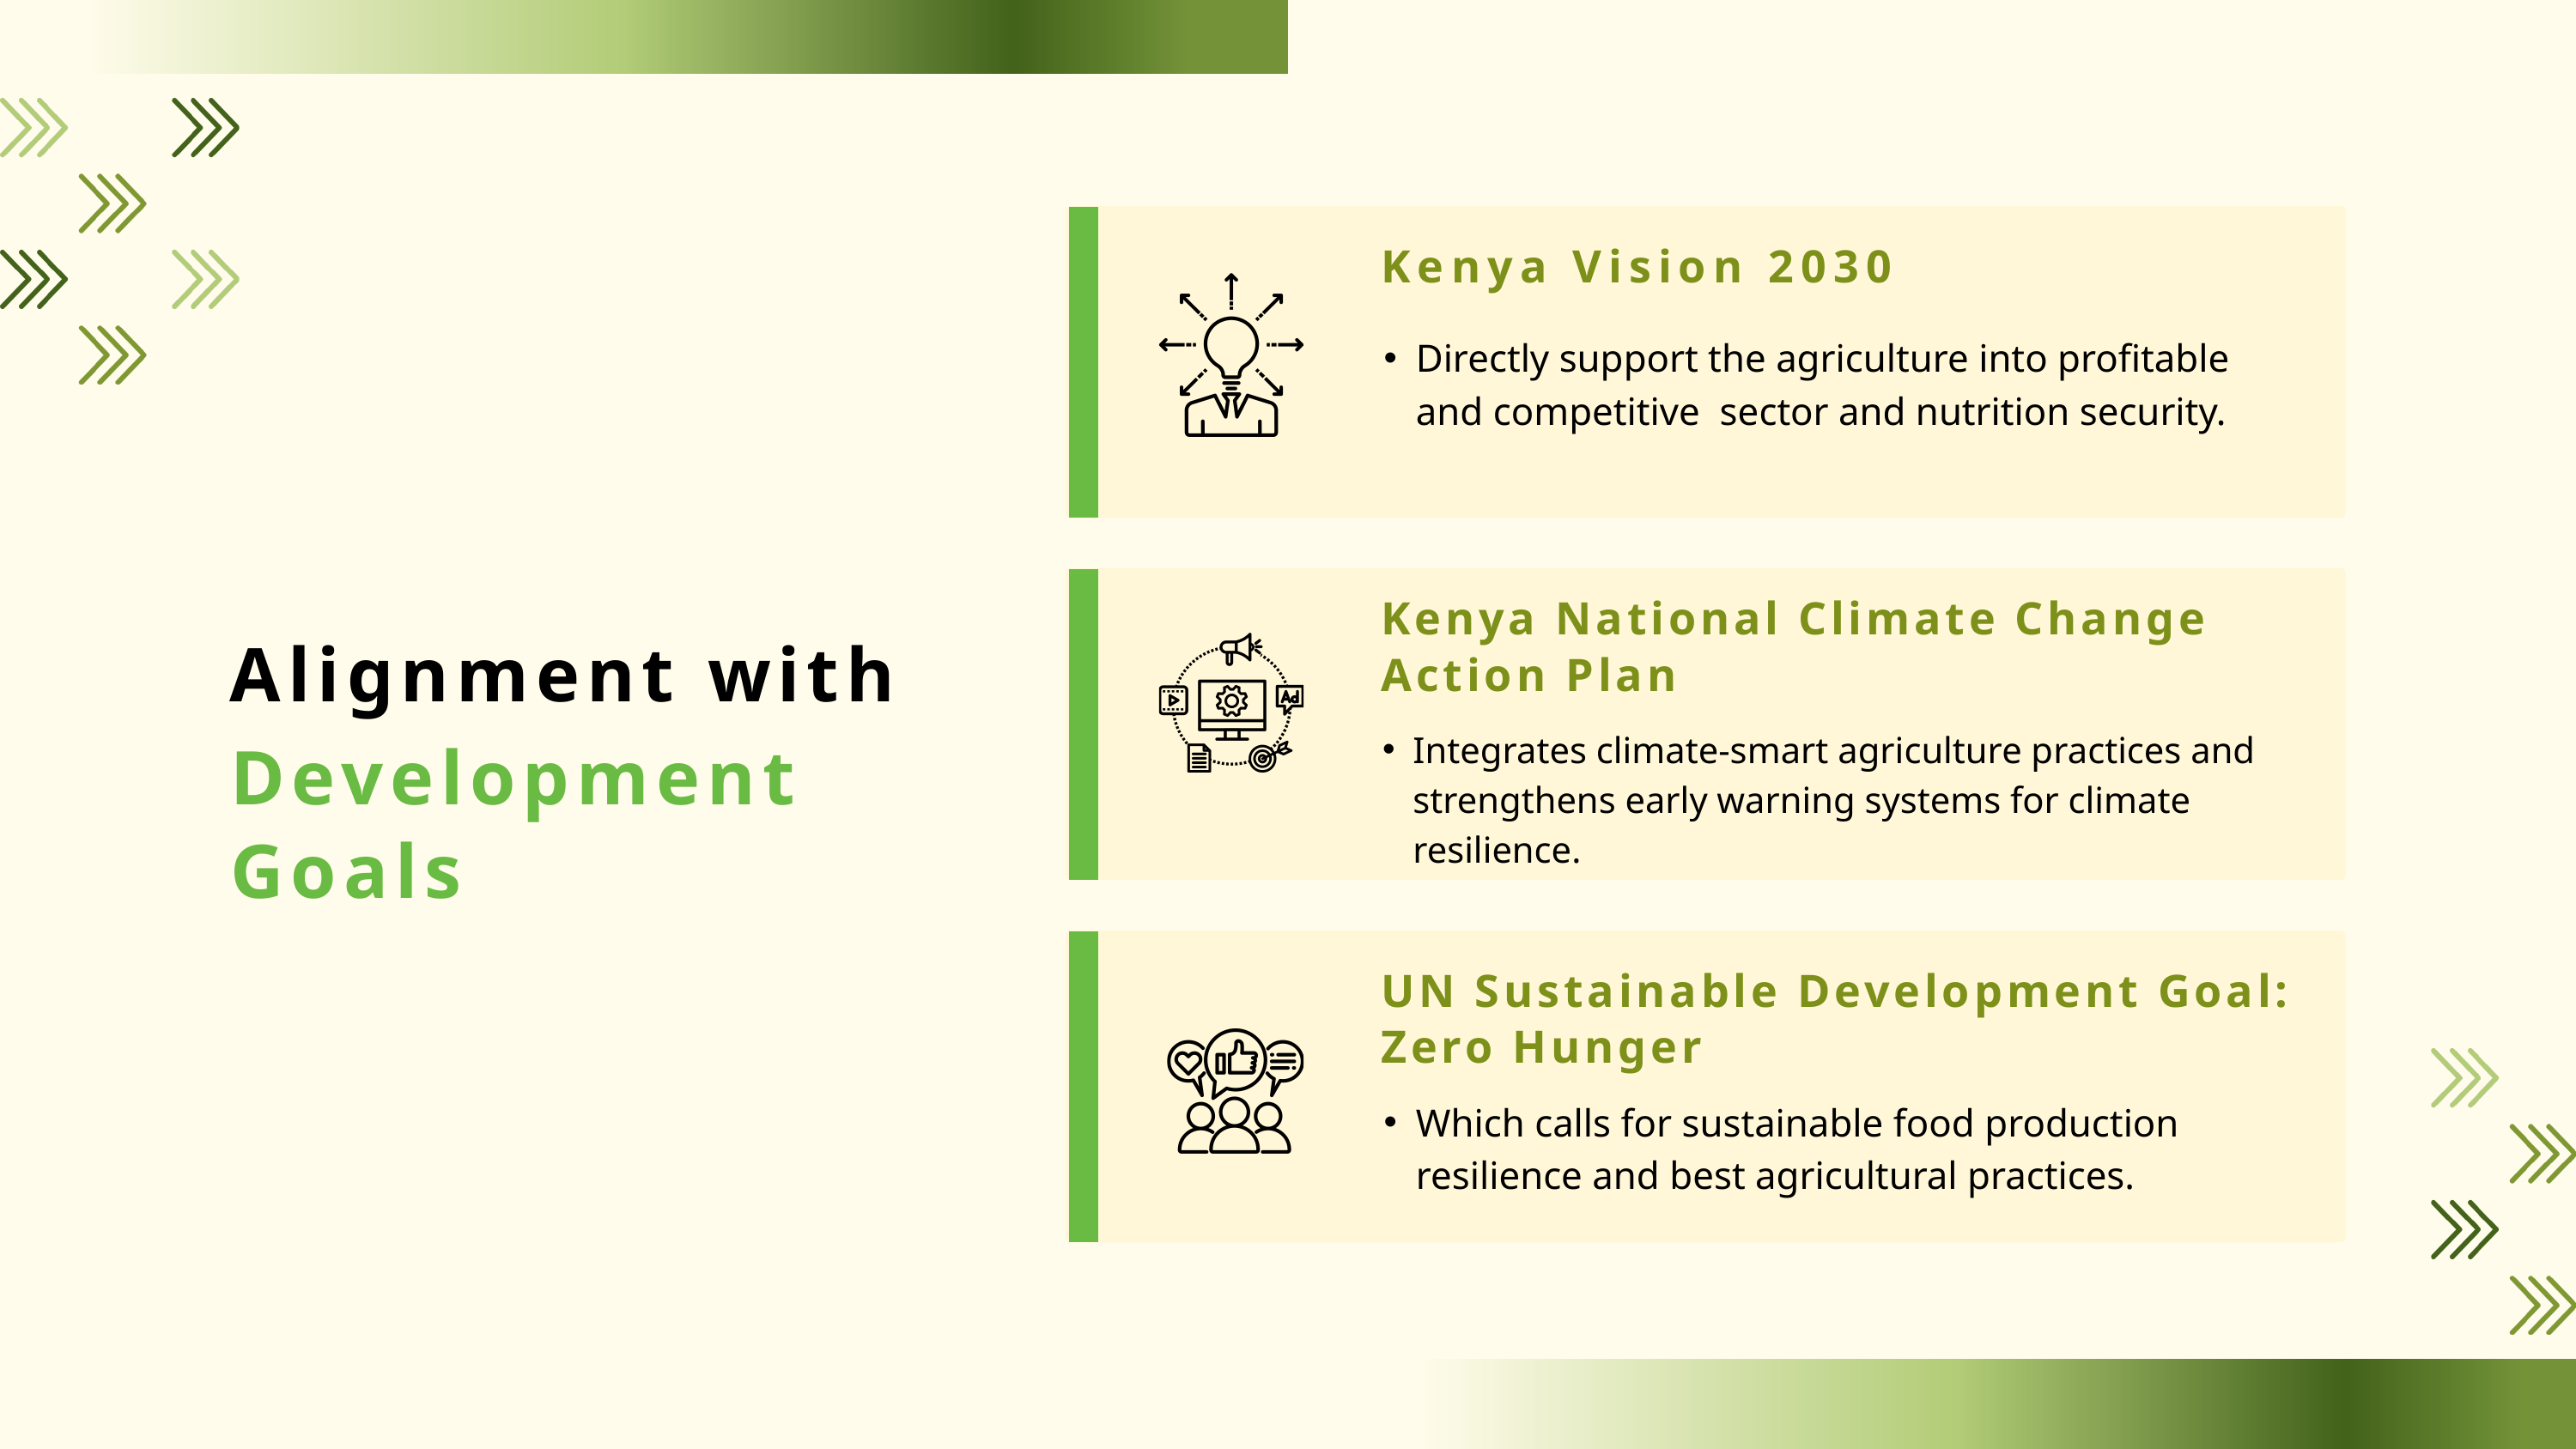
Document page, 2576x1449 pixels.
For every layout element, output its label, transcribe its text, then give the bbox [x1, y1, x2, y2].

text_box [1068, 207, 1099, 518]
text_box [0, 98, 240, 385]
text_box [1098, 567, 2347, 881]
text_box Alignment with [229, 623, 989, 718]
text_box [1098, 205, 2347, 518]
text_box [2431, 1048, 2576, 1335]
text_box [1288, 1359, 2576, 1449]
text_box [1098, 930, 2347, 1243]
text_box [1068, 568, 1099, 881]
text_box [1068, 931, 1099, 1243]
text_box [0, 0, 1288, 74]
text_box Development Goals [230, 726, 1021, 913]
